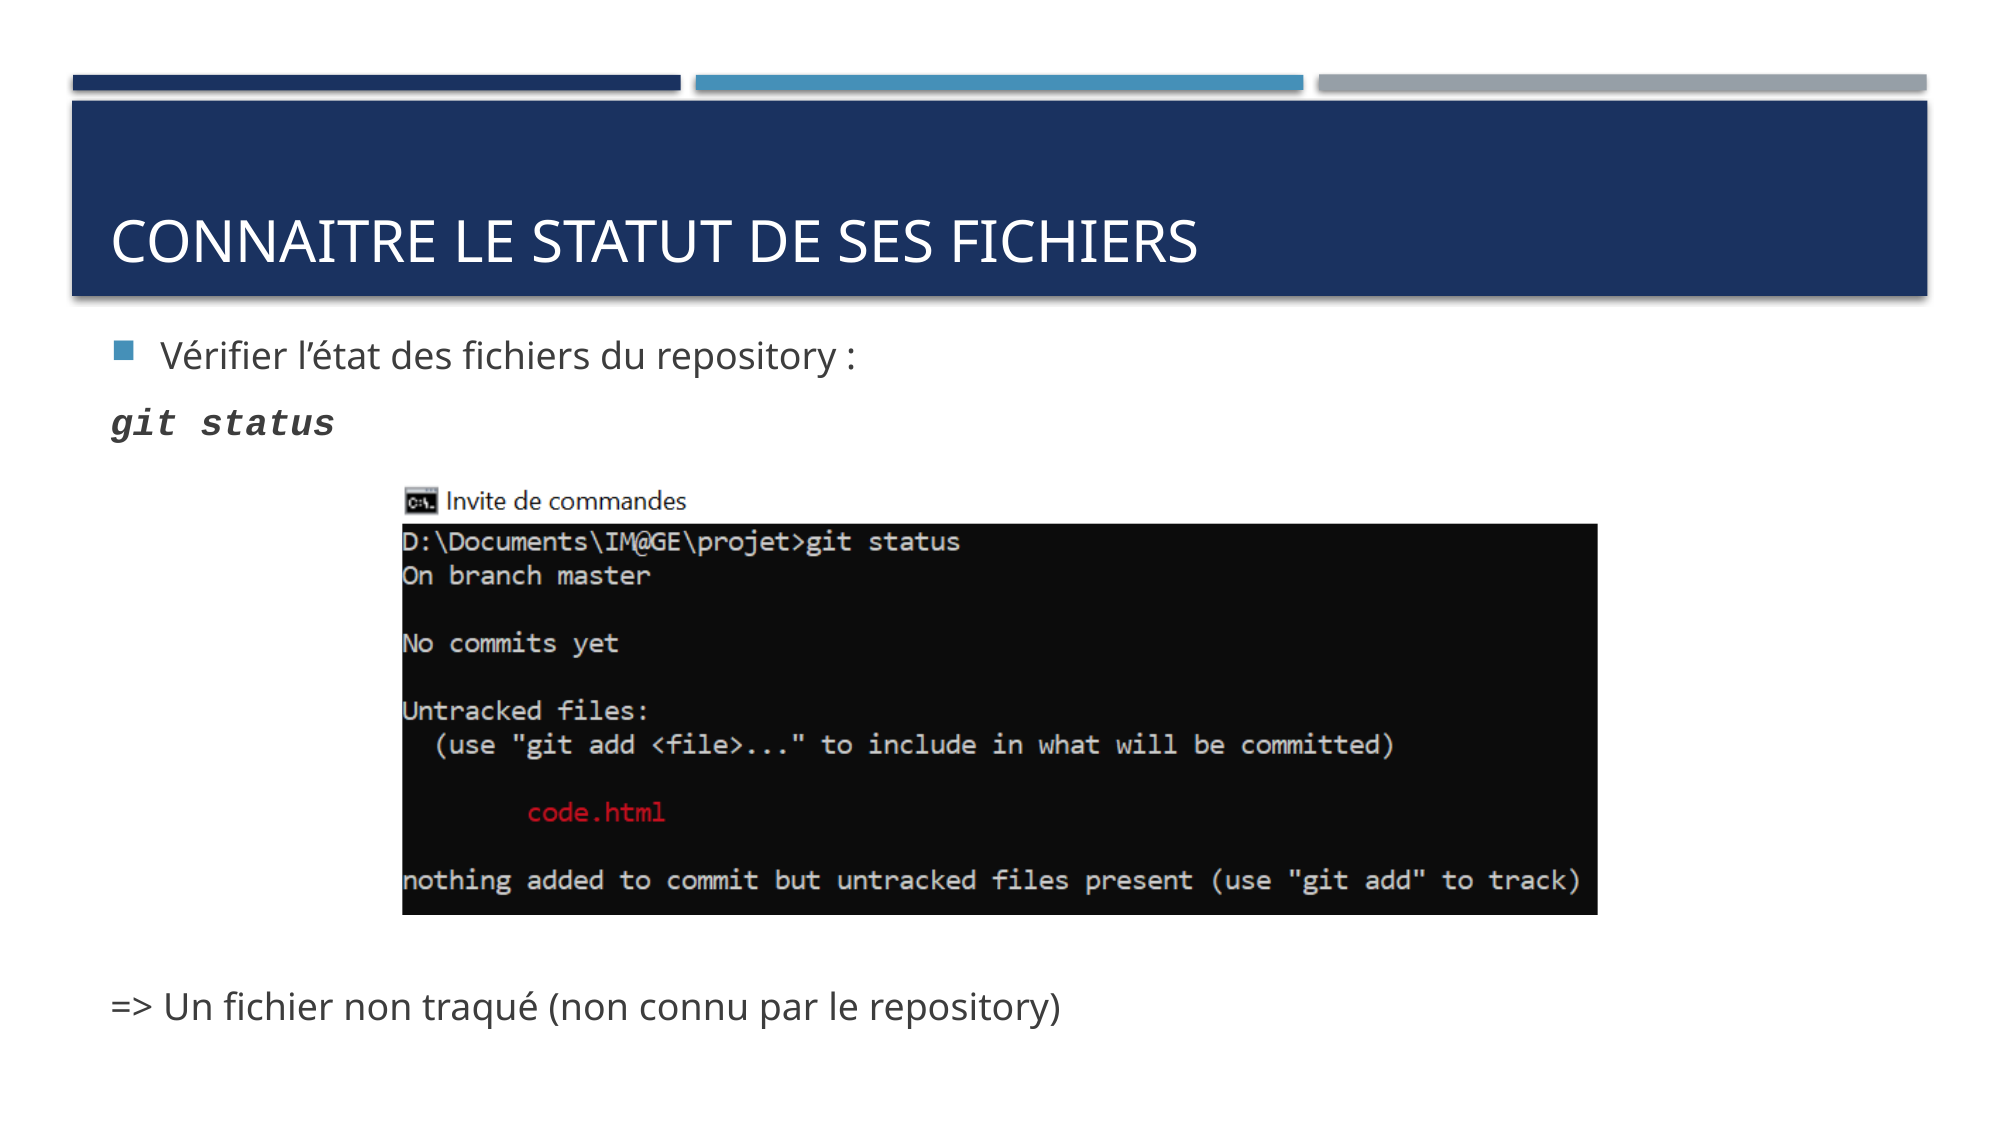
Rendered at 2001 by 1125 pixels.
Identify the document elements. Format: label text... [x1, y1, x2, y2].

picture [401, 475, 1599, 915]
title Connaitre le statut de ses fichiers [95, 115, 1905, 282]
list Vérifier l’état des fichiers du repository : git status => Un fichier non traqué (non connu par le repository) [95, 308, 1905, 1117]
